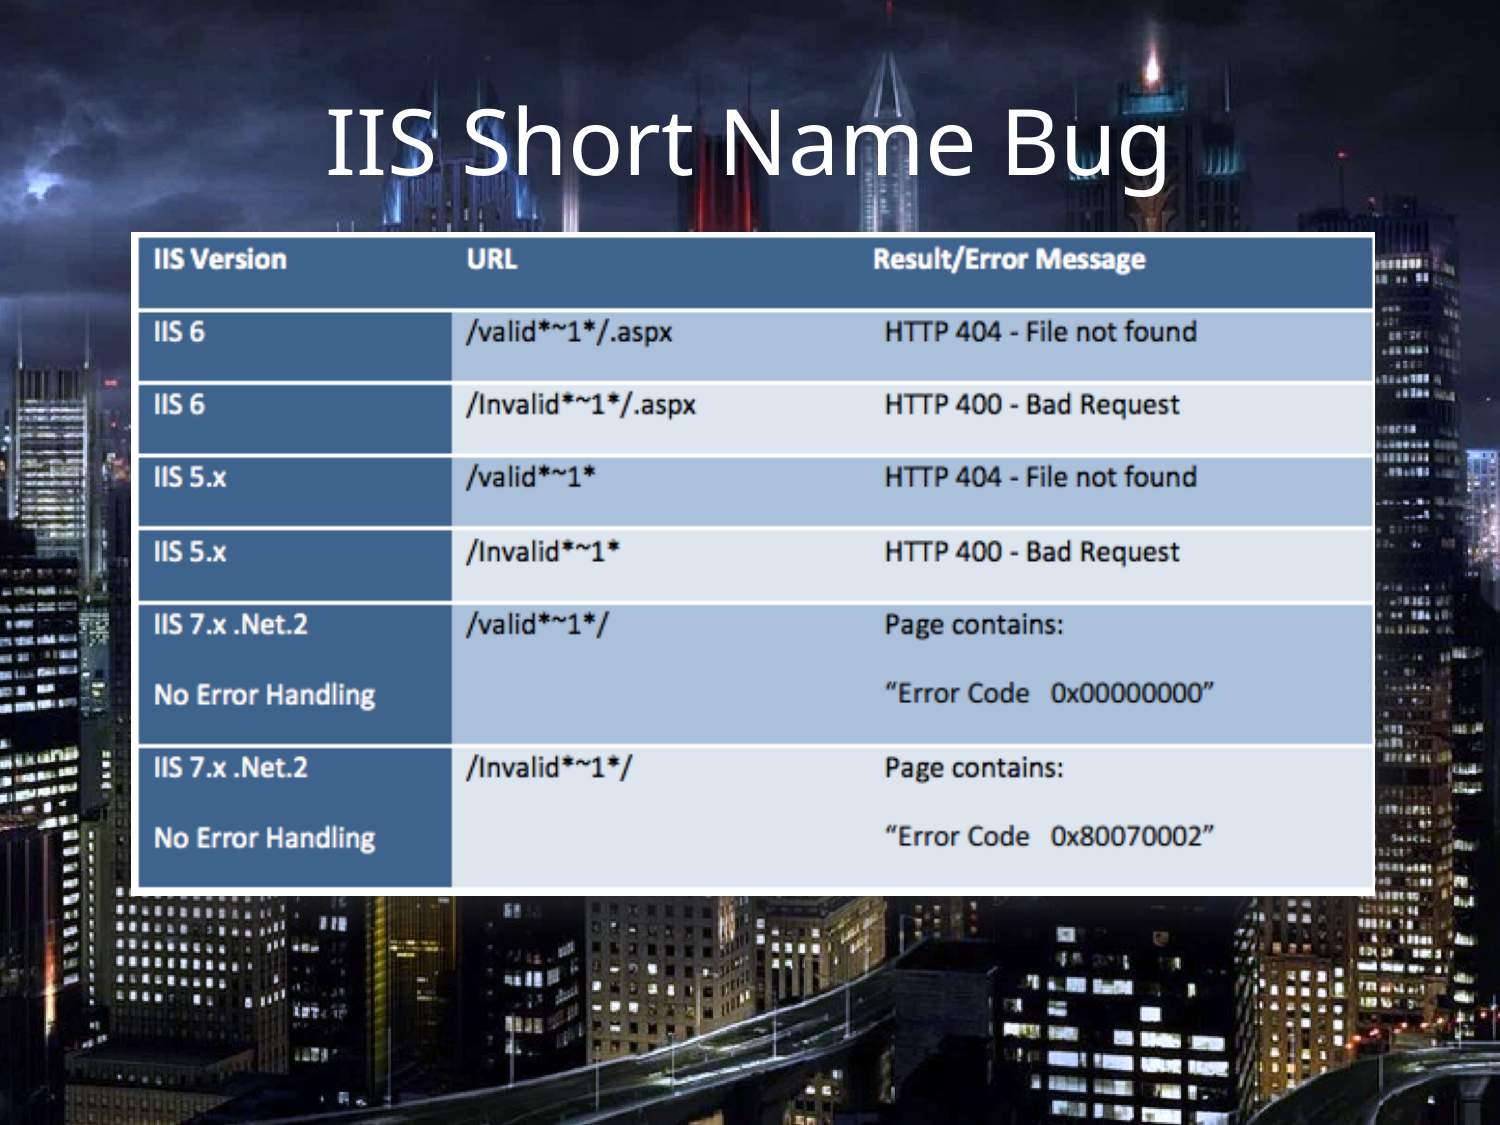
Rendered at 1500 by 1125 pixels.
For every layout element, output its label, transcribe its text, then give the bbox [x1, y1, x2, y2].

picture [0, 0, 1500, 1125]
title IIS Short Name Bug [75, 45, 1425, 233]
